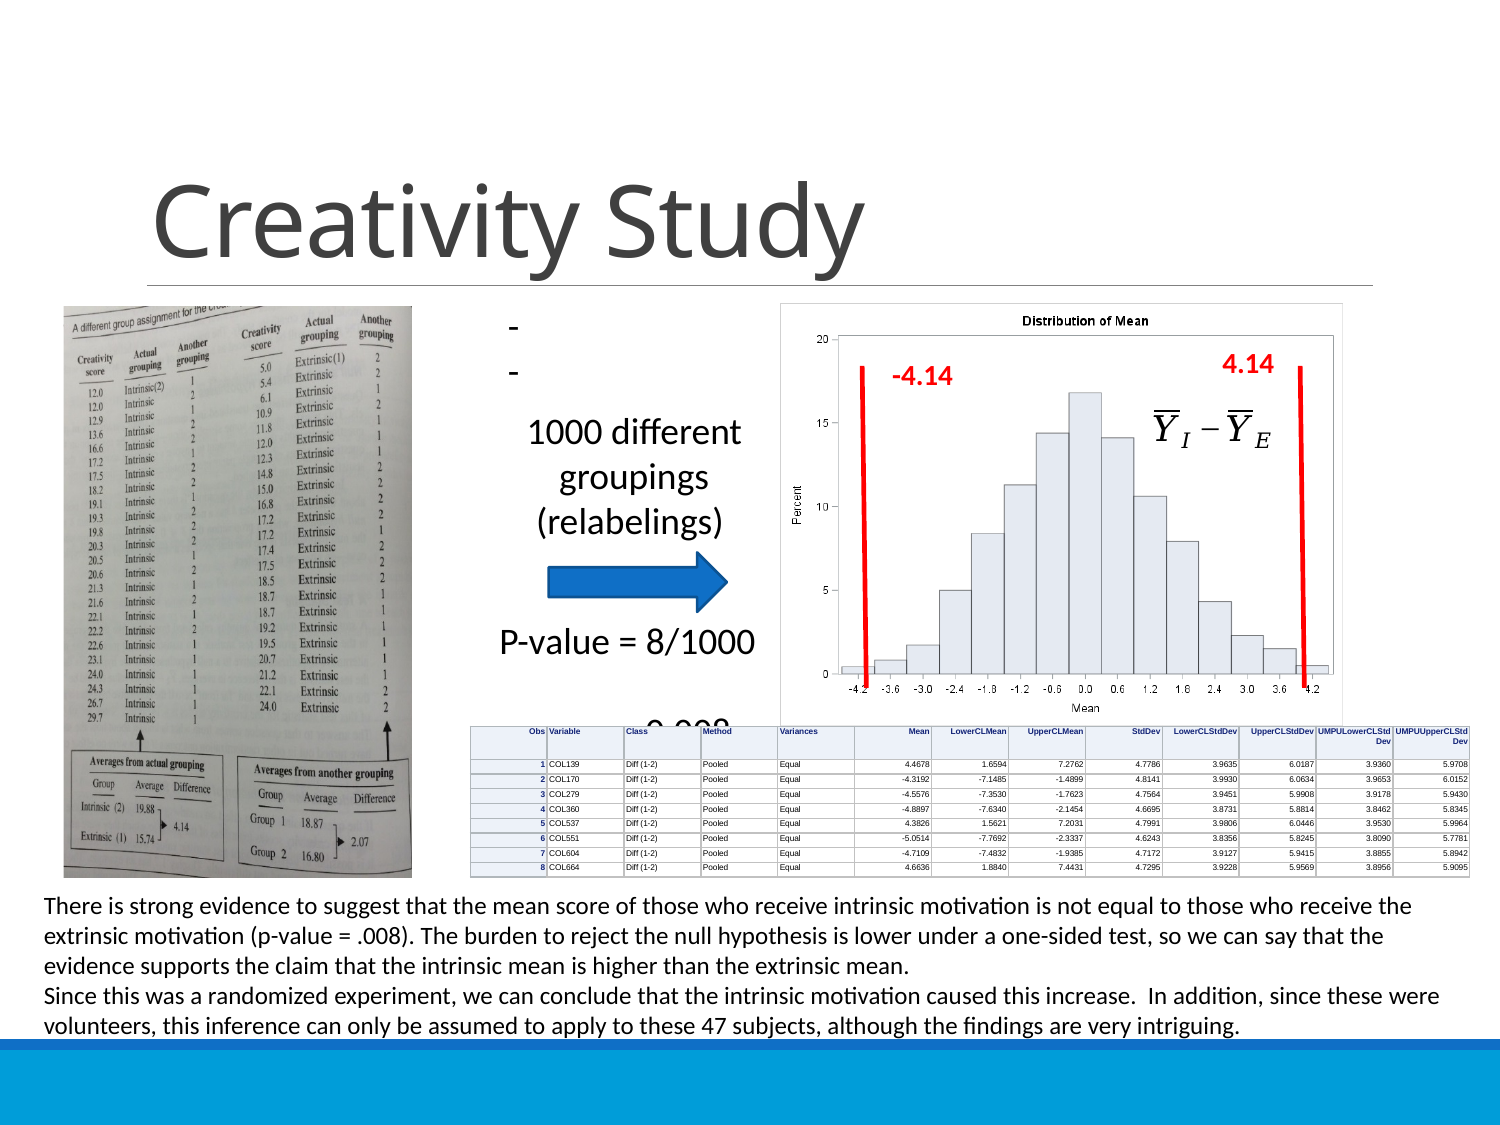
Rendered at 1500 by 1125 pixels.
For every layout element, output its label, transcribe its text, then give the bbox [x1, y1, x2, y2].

table_header Method [702, 727, 777, 759]
table_cell COL360 [548, 804, 623, 818]
table_cell 3.8356 [1163, 834, 1238, 847]
table_cell Diff (1-2) [625, 760, 700, 773]
table_cell 7 [471, 848, 546, 862]
table_header UMPULowerCLStdDev [1317, 727, 1392, 759]
table_cell 5 [471, 819, 546, 832]
table_header Mean [855, 733, 931, 759]
table_cell -7.3530 [932, 789, 1008, 803]
table_cell 7.4431 [1009, 863, 1085, 876]
table_cell 6.0187 [1240, 760, 1315, 773]
table_cell COL551 [548, 834, 623, 847]
table_cell 3.9806 [1163, 819, 1238, 832]
table_cell -1.7623 [1009, 789, 1085, 803]
table_cell Diff (1-2) [625, 863, 700, 876]
table_cell 6.0634 [1240, 775, 1315, 788]
table_header Variable [548, 727, 623, 759]
table_cell 1.8840 [932, 863, 1008, 876]
table_cell 3.9653 [1317, 775, 1392, 788]
table_cell COL279 [548, 789, 623, 803]
table_cell COL170 [548, 775, 623, 788]
table_cell -1.4899 [1009, 775, 1085, 788]
table_cell 6.0152 [1394, 775, 1469, 788]
table_cell Diff (1-2) [625, 848, 700, 862]
table_cell -2.1454 [1009, 804, 1085, 818]
table_cell 3.9127 [1163, 848, 1238, 862]
table_cell 5.8345 [1394, 804, 1469, 818]
table_header LowerCLMean [932, 733, 1008, 759]
table_cell -4.8897 [855, 804, 931, 818]
table_cell Pooled [702, 863, 777, 876]
table_header Variances [778, 728, 854, 759]
table_cell Pooled [702, 789, 777, 803]
table_cell -7.1485 [932, 775, 1008, 788]
text_box 1000 different groupings (relabelings) [495, 399, 774, 639]
table_cell 5.9708 [1394, 760, 1469, 773]
table_cell 3.8462 [1317, 804, 1392, 818]
table_cell 3.9228 [1163, 863, 1238, 876]
table_header UpperCLStdDev [1240, 733, 1315, 759]
table_cell 4.3826 [855, 819, 931, 832]
table_cell 3 [471, 789, 546, 803]
table_cell Equal [778, 834, 854, 847]
table_cell Equal [778, 819, 854, 832]
table_header Class [625, 727, 700, 759]
table_cell 3.9530 [1317, 819, 1392, 832]
table_header StdDev [1086, 733, 1162, 759]
title Creativity Study [135, 47, 1373, 285]
table_header LowerCLStdDev [1163, 733, 1238, 759]
table_cell -4.3192 [855, 775, 931, 788]
table_cell 5.9964 [1394, 819, 1469, 832]
table_cell 3.9178 [1317, 789, 1392, 803]
table_cell -7.6340 [932, 804, 1008, 818]
table_cell -7.7692 [932, 834, 1008, 847]
table_cell Pooled [702, 775, 777, 788]
table_cell Pooled [702, 804, 777, 818]
table_cell 5.9095 [1394, 863, 1469, 876]
table_cell 4.7295 [1086, 863, 1162, 876]
table_cell 3.8855 [1317, 848, 1392, 862]
table_cell -5.0514 [855, 834, 931, 847]
table_cell 5.8942 [1394, 848, 1469, 862]
table_cell 2 [471, 775, 546, 788]
table_cell 6 [471, 834, 546, 847]
table_cell 5.9569 [1240, 863, 1315, 876]
table_cell COL537 [548, 819, 623, 832]
table_cell Diff (1-2) [625, 834, 700, 847]
table_cell 3.9451 [1163, 789, 1238, 803]
table_cell 3.9360 [1317, 760, 1392, 773]
table_cell 5.8245 [1240, 834, 1315, 847]
table_cell Diff (1-2) [625, 804, 700, 818]
table_cell Equal [778, 789, 854, 803]
table_cell 4.4678 [855, 760, 931, 773]
table_cell 5.9908 [1240, 789, 1315, 803]
table_cell 5.7781 [1394, 834, 1469, 847]
table_cell 1.6594 [932, 760, 1008, 773]
table_cell 3.9930 [1163, 775, 1238, 788]
table_cell 1.5621 [932, 819, 1008, 832]
table_cell 4 [471, 804, 546, 818]
table_cell 4.7991 [1086, 819, 1162, 832]
table_cell Equal [778, 760, 854, 773]
table_cell 3.9635 [1163, 760, 1238, 773]
table_cell 3.8090 [1317, 834, 1392, 847]
table_cell -2.3337 [1009, 834, 1085, 847]
table_cell Pooled [702, 760, 777, 773]
table_cell 4.7786 [1086, 760, 1162, 773]
table_cell Equal [778, 804, 854, 818]
table_cell Diff (1-2) [625, 775, 700, 788]
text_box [779, 302, 1344, 726]
table_cell 4.7564 [1086, 789, 1162, 803]
table_cell -1.9385 [1009, 848, 1085, 862]
table_cell 4.8141 [1086, 775, 1162, 788]
table_cell 5.9430 [1394, 789, 1469, 803]
table_cell Pooled [702, 834, 777, 847]
table_cell Pooled [702, 819, 777, 832]
table_cell 8 [471, 863, 546, 876]
table_cell -7.4832 [932, 848, 1008, 862]
table_cell -4.7109 [855, 848, 931, 862]
table_cell 1 [471, 760, 546, 773]
table_cell 6.0446 [1240, 819, 1315, 832]
table_header UpperCLMean [1009, 733, 1085, 759]
table_cell 7.2762 [1009, 760, 1085, 773]
table_cell 4.6695 [1086, 804, 1162, 818]
table_cell 4.6636 [855, 863, 931, 876]
picture [63, 306, 413, 878]
table_cell 4.7172 [1086, 848, 1162, 862]
table_cell 5.8814 [1240, 804, 1315, 818]
table_cell -4.5576 [855, 789, 931, 803]
table_cell COL664 [548, 863, 623, 876]
table_cell 3.8731 [1163, 804, 1238, 818]
table_cell COL604 [548, 848, 623, 862]
table_cell Equal [778, 775, 854, 788]
table_cell 7.2031 [1009, 819, 1085, 832]
text_box There is strong evidence to suggest that the mean score of those who receive intrinsic motivation is not equal to those who receive the extrinsic motivation (p-value = .008). The burden to reject the null hypothesis is lower under a one-sided test, so we can say that the evidence supports the claim that the intrinsic mean is higher than the extrinsic mean. Since this was a randomized experiment, we can conclude that the intrinsic motivation caused this increase. In addition, since these were volunteers, this inference can only be assumed to apply to these 47 subjects, although the findings are very intriguing. [29, 881, 1470, 1047]
table_cell Diff (1-2) [625, 819, 700, 832]
table_cell Equal [778, 848, 854, 862]
table_cell 4.6243 [1086, 834, 1162, 847]
table_cell 5.9415 [1240, 848, 1315, 862]
table_cell 3.8956 [1317, 863, 1392, 876]
table_header UMPUUpperCLStdDev [1394, 727, 1469, 759]
table_header Obs [471, 727, 546, 759]
table_cell Equal [778, 863, 854, 876]
table_cell Diff (1-2) [625, 789, 700, 803]
table_cell Pooled [702, 848, 777, 862]
table_cell COL139 [548, 760, 623, 773]
